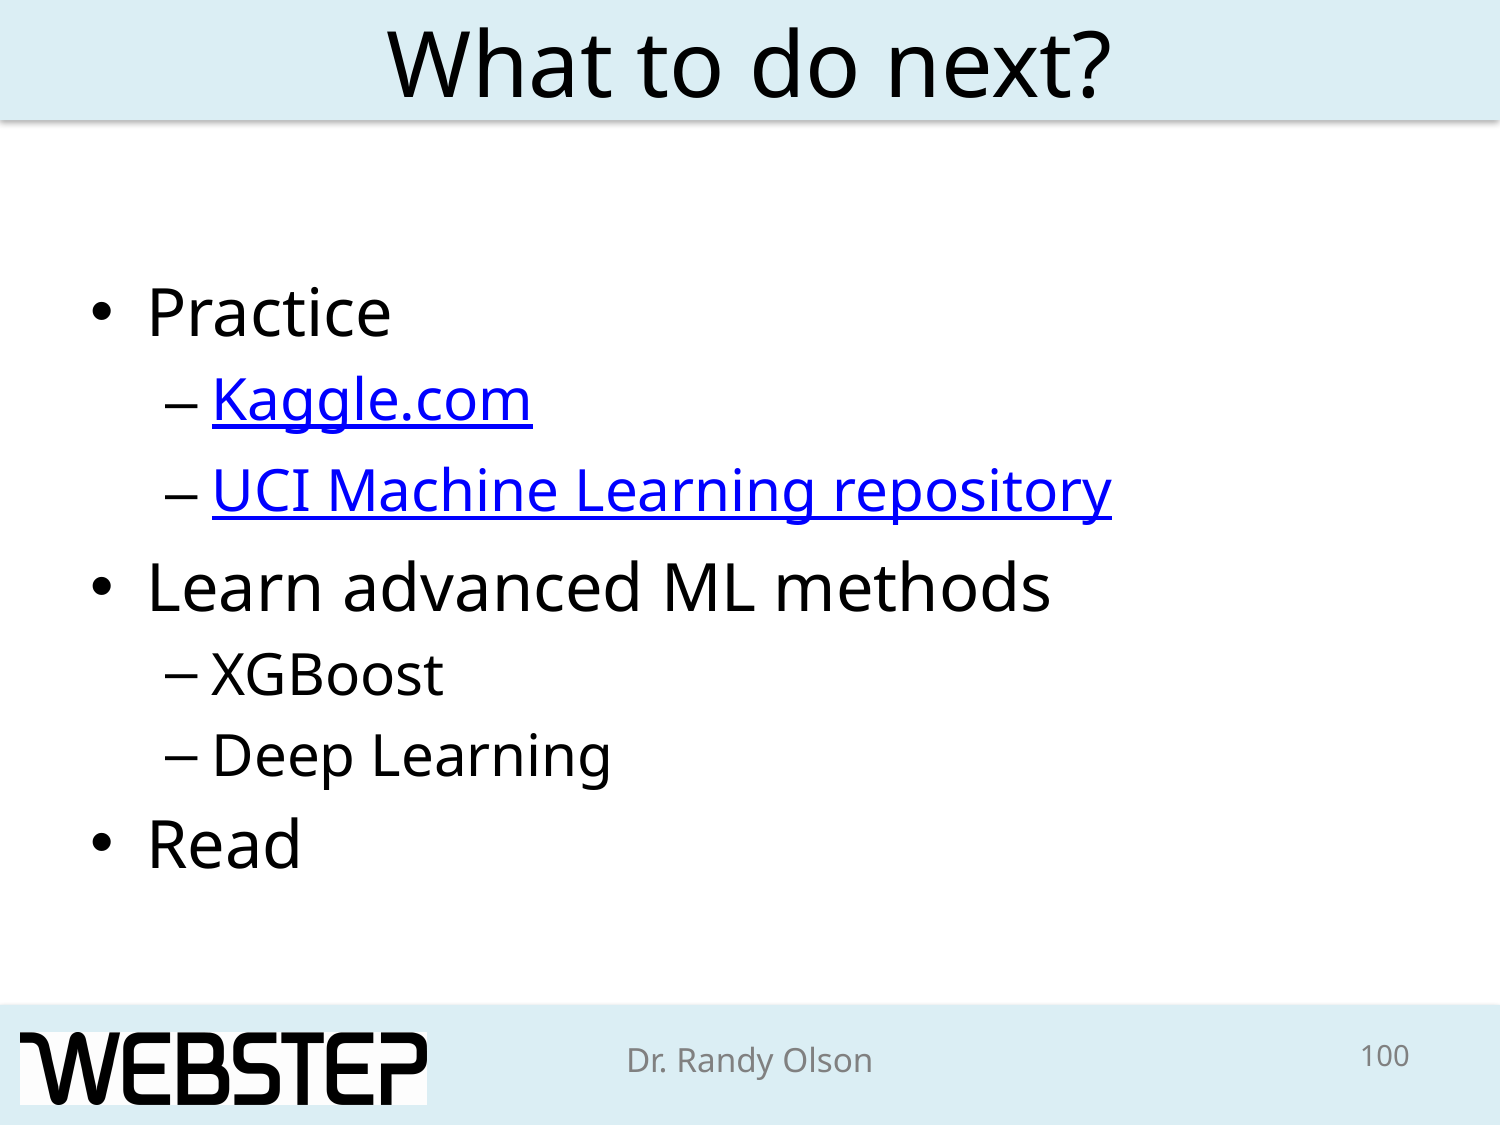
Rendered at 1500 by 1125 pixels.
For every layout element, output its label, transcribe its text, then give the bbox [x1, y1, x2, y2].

title What to do next? [75, 0, 1425, 155]
slide_number 100 [1310, 1026, 1425, 1088]
list Practice Kaggle.com UCI Machine Learning repository Learn advanced ML methods XGBoost Deep Learning Read [75, 262, 1425, 1005]
picture [20, 1032, 427, 1105]
